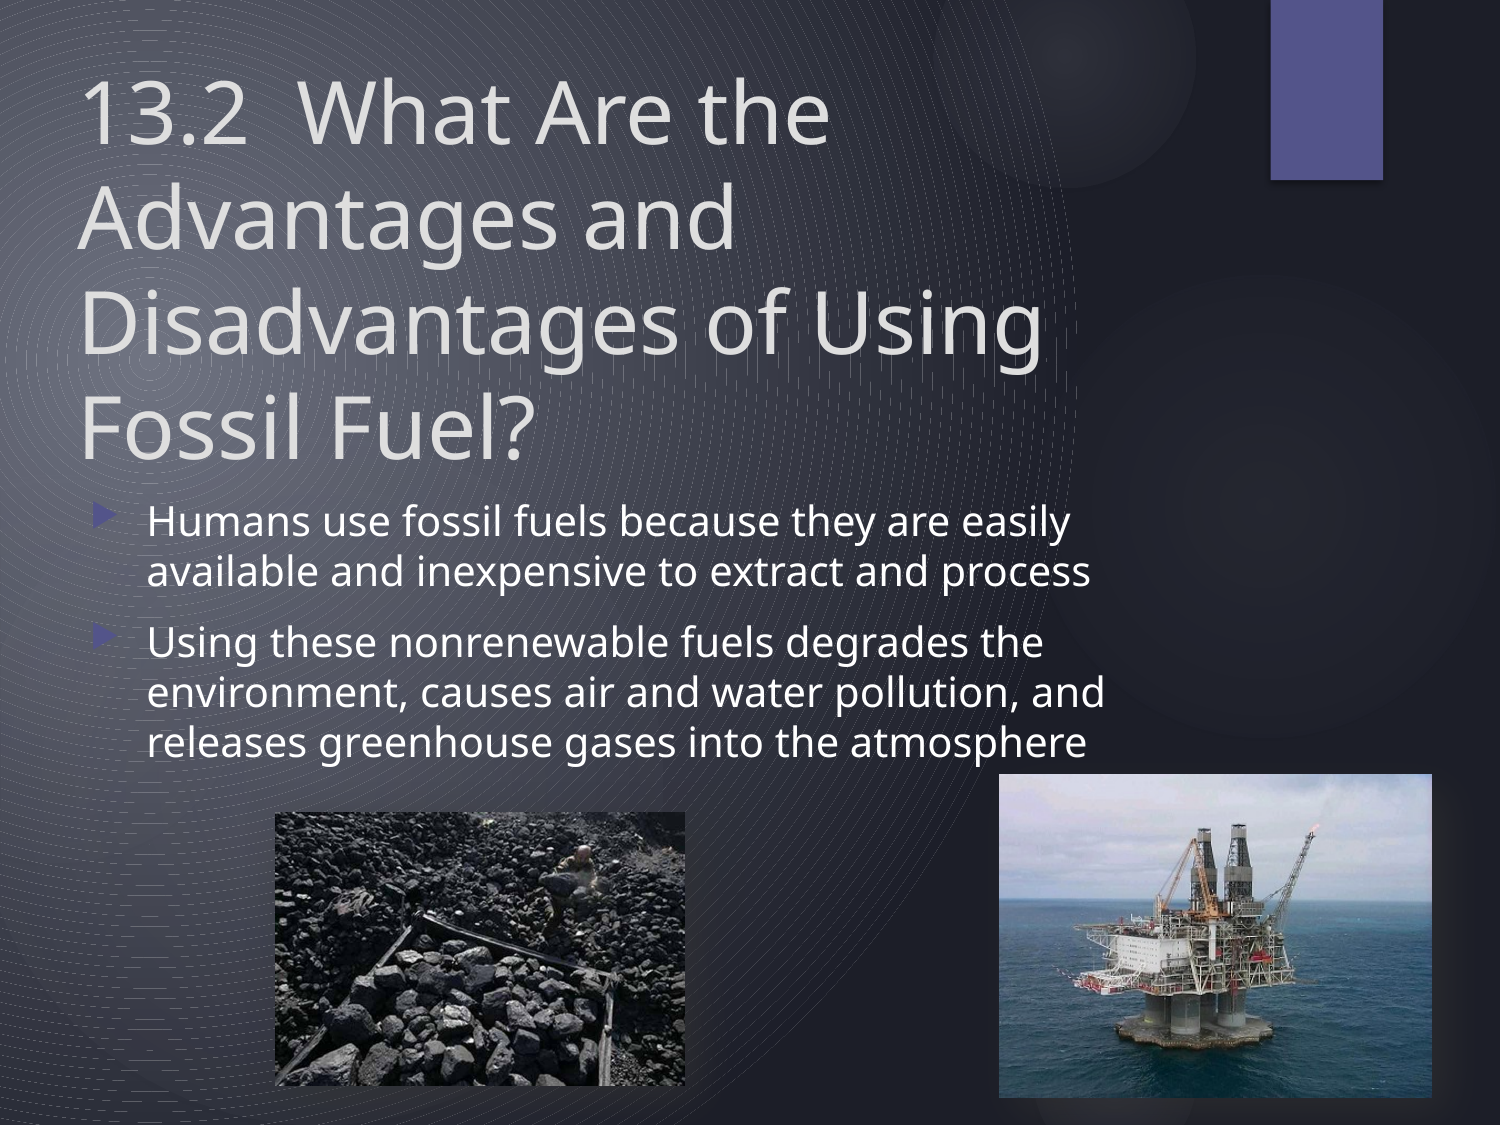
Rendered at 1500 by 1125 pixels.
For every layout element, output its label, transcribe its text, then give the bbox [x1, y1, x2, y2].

title 13.2 What Are the Advantages and Disadvantages of Using Fossil Fuel? [62, 50, 1220, 280]
picture [274, 812, 685, 1086]
list Humans use fossil fuels because they are easily available and inexpensive to extract and process Using these nonrenewable fuels degrades the environment, causes air and water pollution, and releases greenhouse gases into the atmosphere [75, 487, 1176, 814]
picture [999, 774, 1432, 1099]
